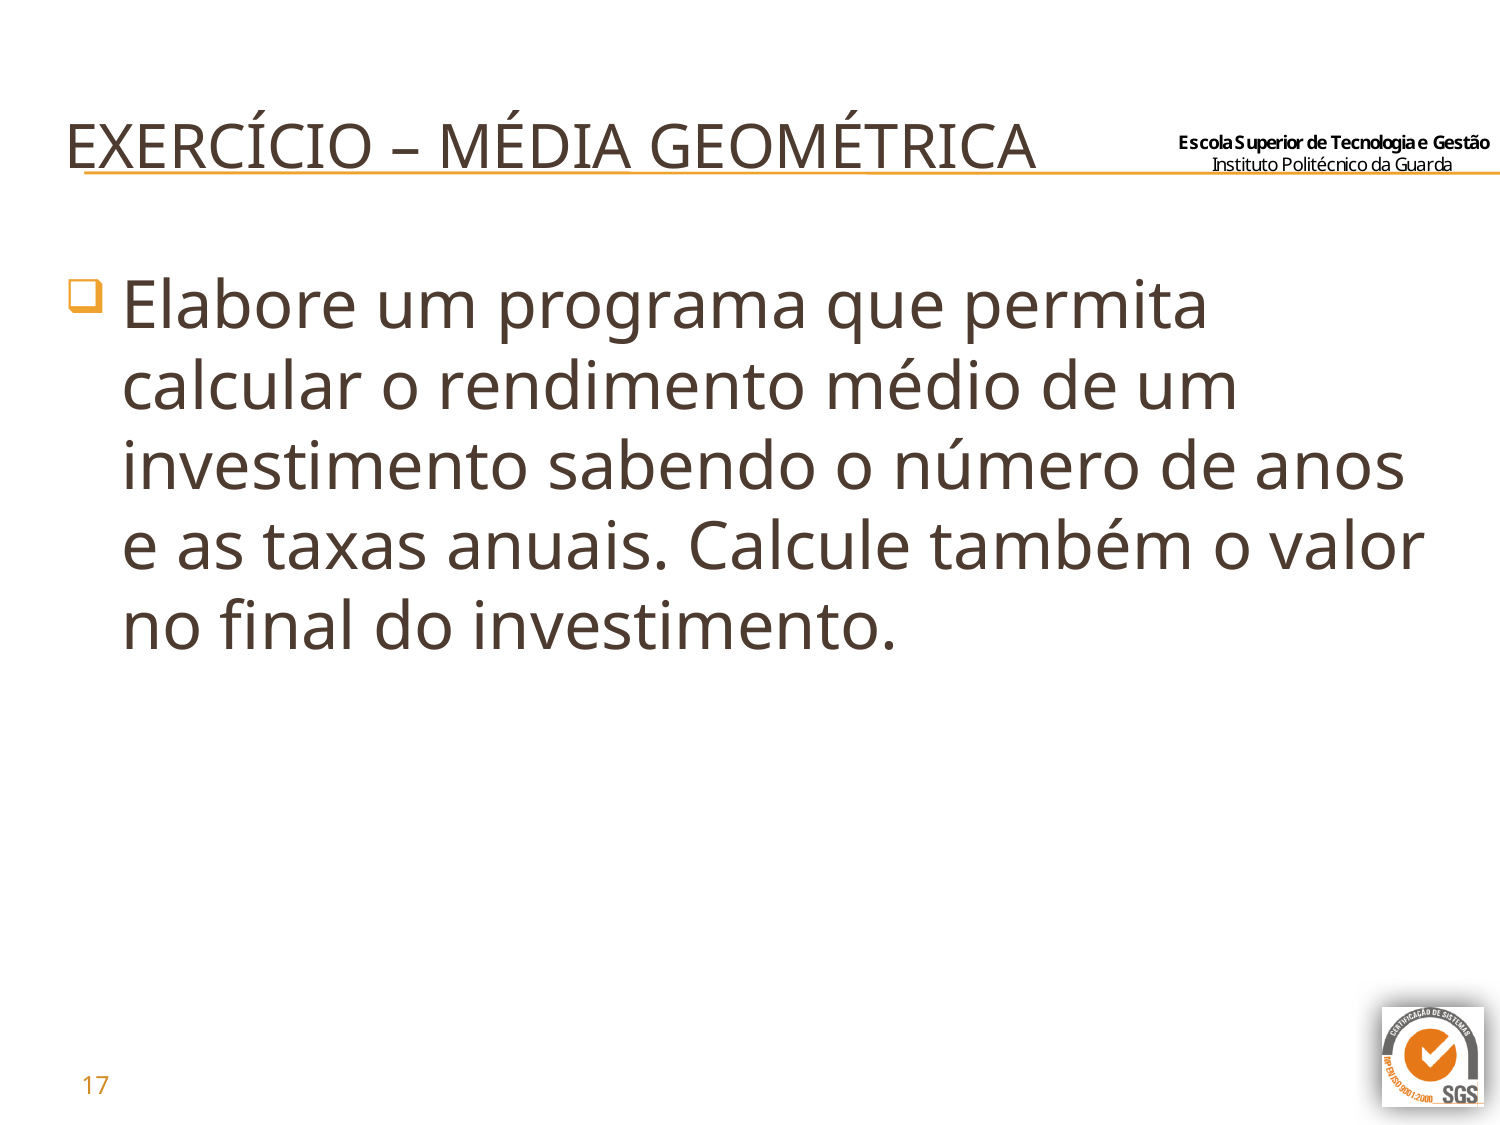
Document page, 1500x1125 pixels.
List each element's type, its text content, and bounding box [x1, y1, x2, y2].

slide_number 17 [0, 1061, 125, 1103]
title Exercício – média geométrica [50, 75, 1161, 213]
list Elabore um programa que permita calcular o rendimento médio de um investimento sabendo o número de anos e as taxas anuais. Calcule também o valor no final do investimento. [50, 254, 1475, 998]
picture [1382, 1007, 1484, 1107]
